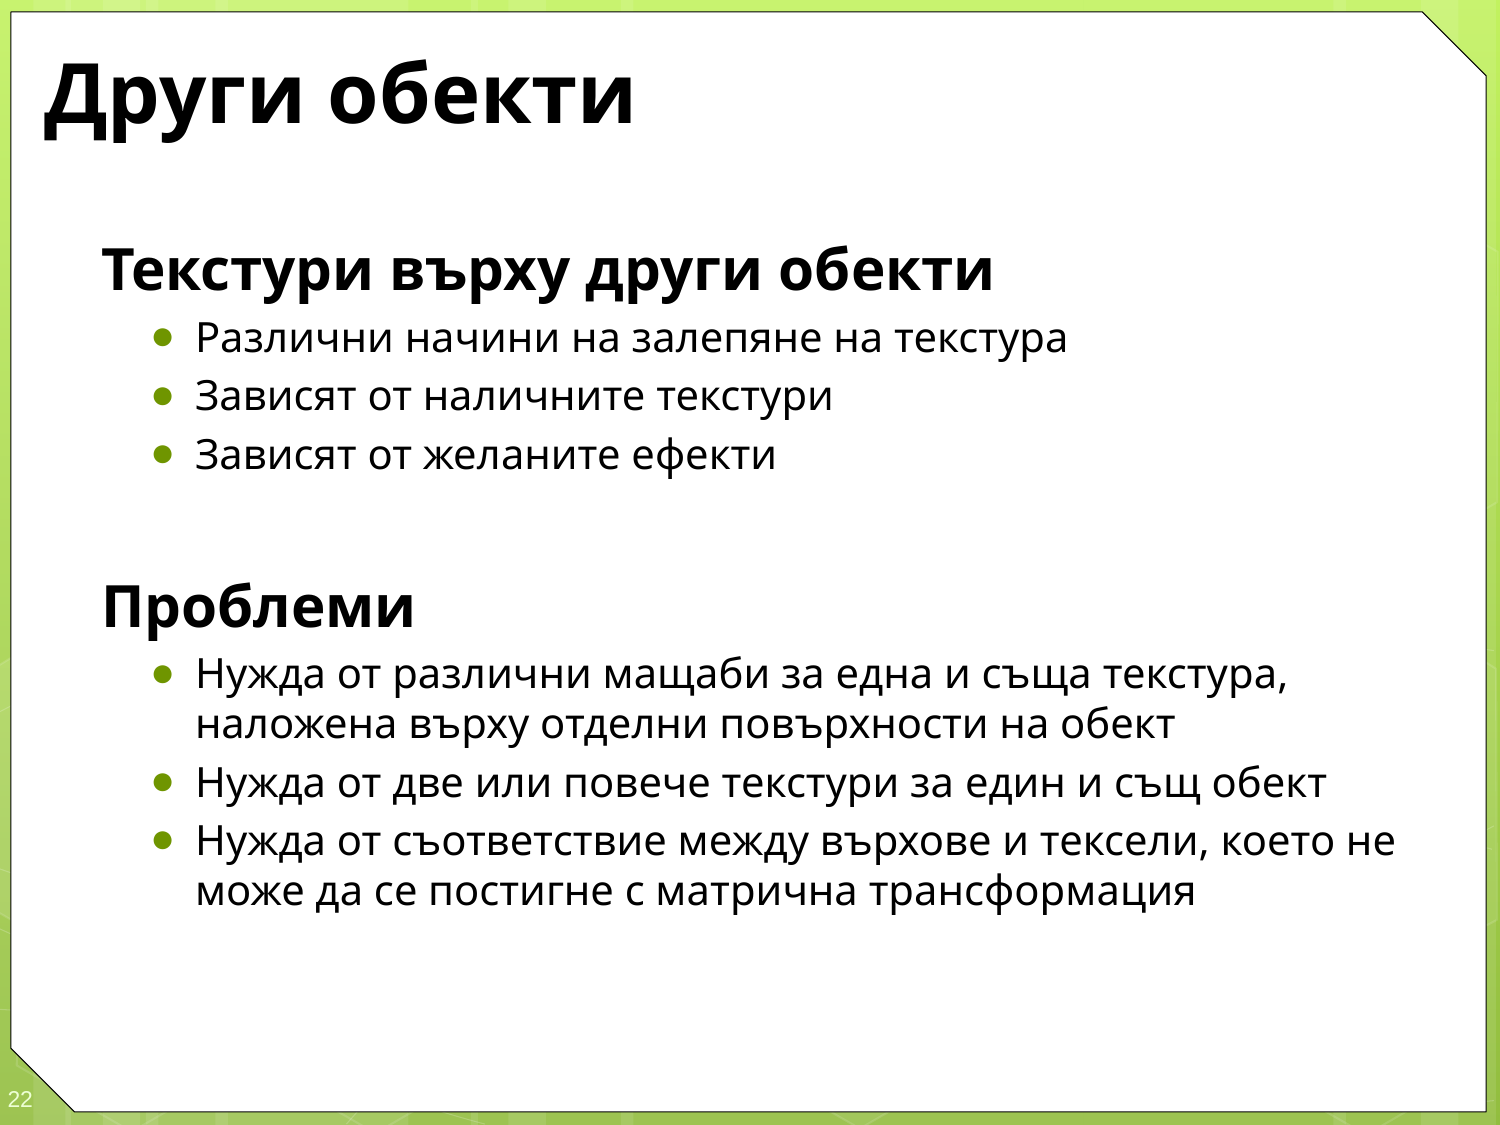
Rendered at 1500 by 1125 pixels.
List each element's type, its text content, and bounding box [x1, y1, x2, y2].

list Текстури върху други обекти Различни начини на залепяне на текстура Зависят от наличните текстури Зависят от желаните ефекти Проблеми Нужда от различни мащаби за една и съща текстура, наложена върху отделни повърхности на обект Нужда от две или повече текстури за един и същ обект Нужда от съответствие между върхове и тексели, което не може да се постигне с матрична трансформация [75, 224, 1488, 1113]
title Други обекти [29, 37, 1450, 144]
